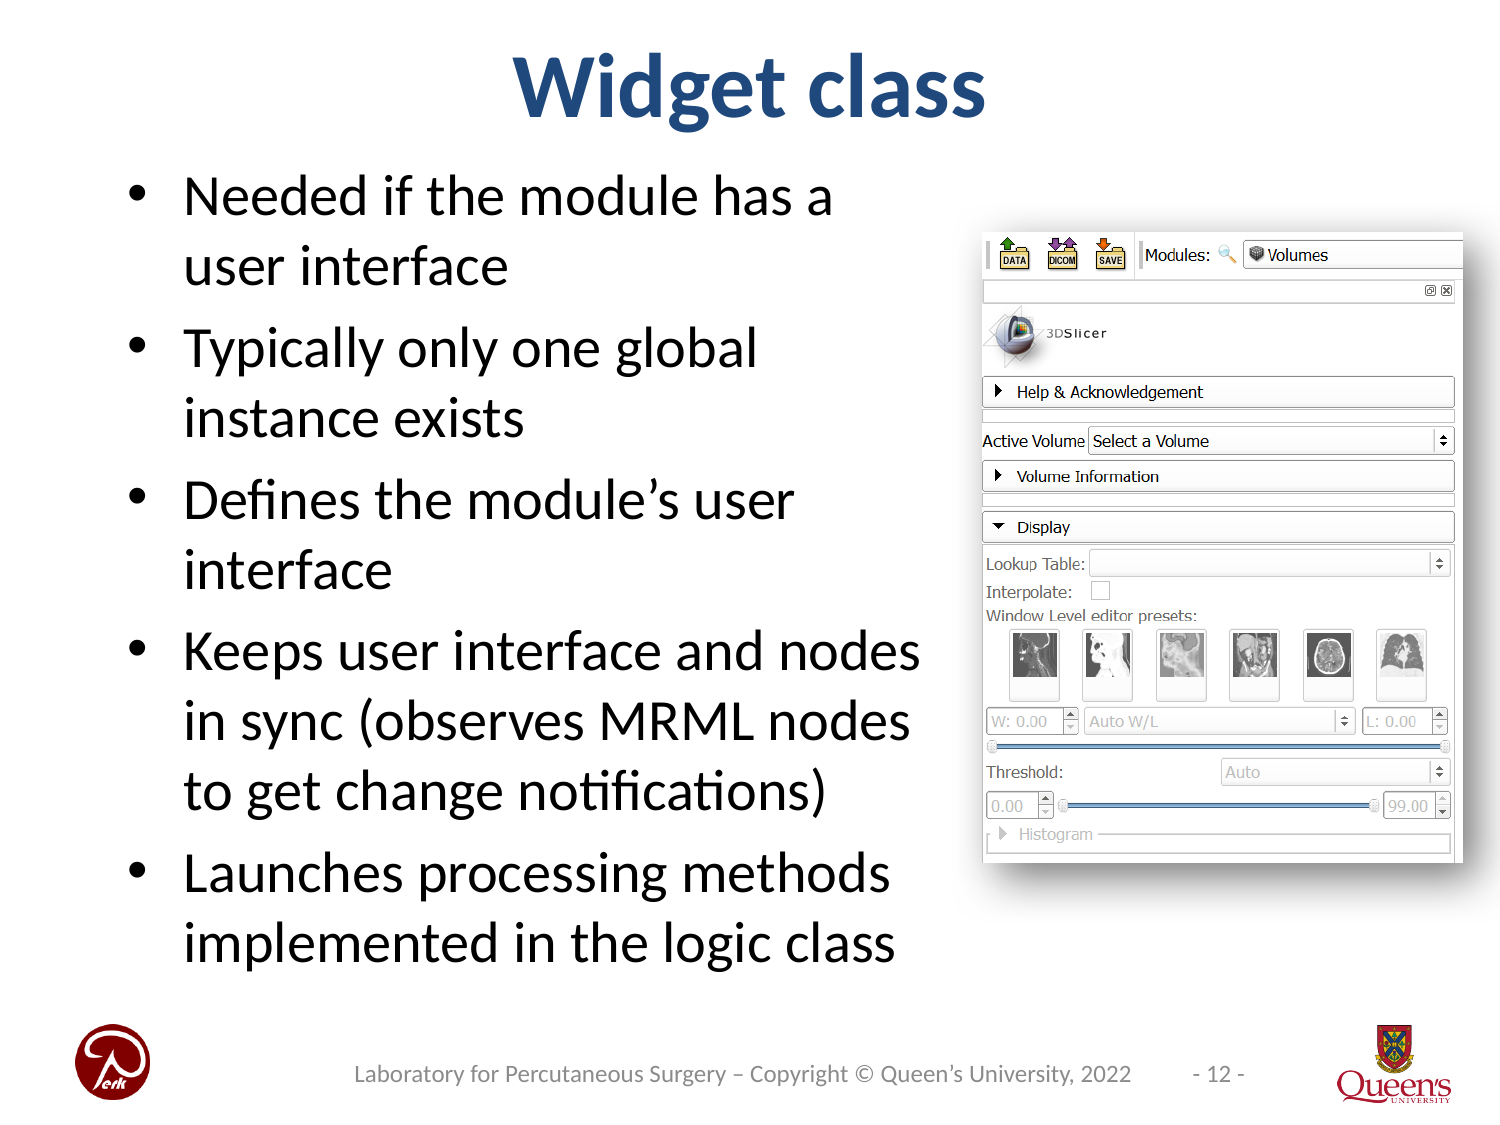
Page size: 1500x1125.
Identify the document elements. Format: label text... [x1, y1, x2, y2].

picture [1337, 1025, 1451, 1103]
text_box Widget class [74, 0, 1425, 163]
text_box Needed if the module has a user interface Typically only one global instance exists Defines the module’s user interface Keeps user interface and nodes in sync (observes MRML nodes to get change notifications) Launches processing methods implemented in the logic class [112, 163, 963, 938]
picture [981, 232, 1463, 863]
slide_number - 12 - [1175, 1042, 1263, 1103]
picture [75, 1024, 150, 1100]
footer Laboratory for Percutaneous Surgery – Copyright © Queen’s University, 2022 [312, 1042, 1175, 1103]
